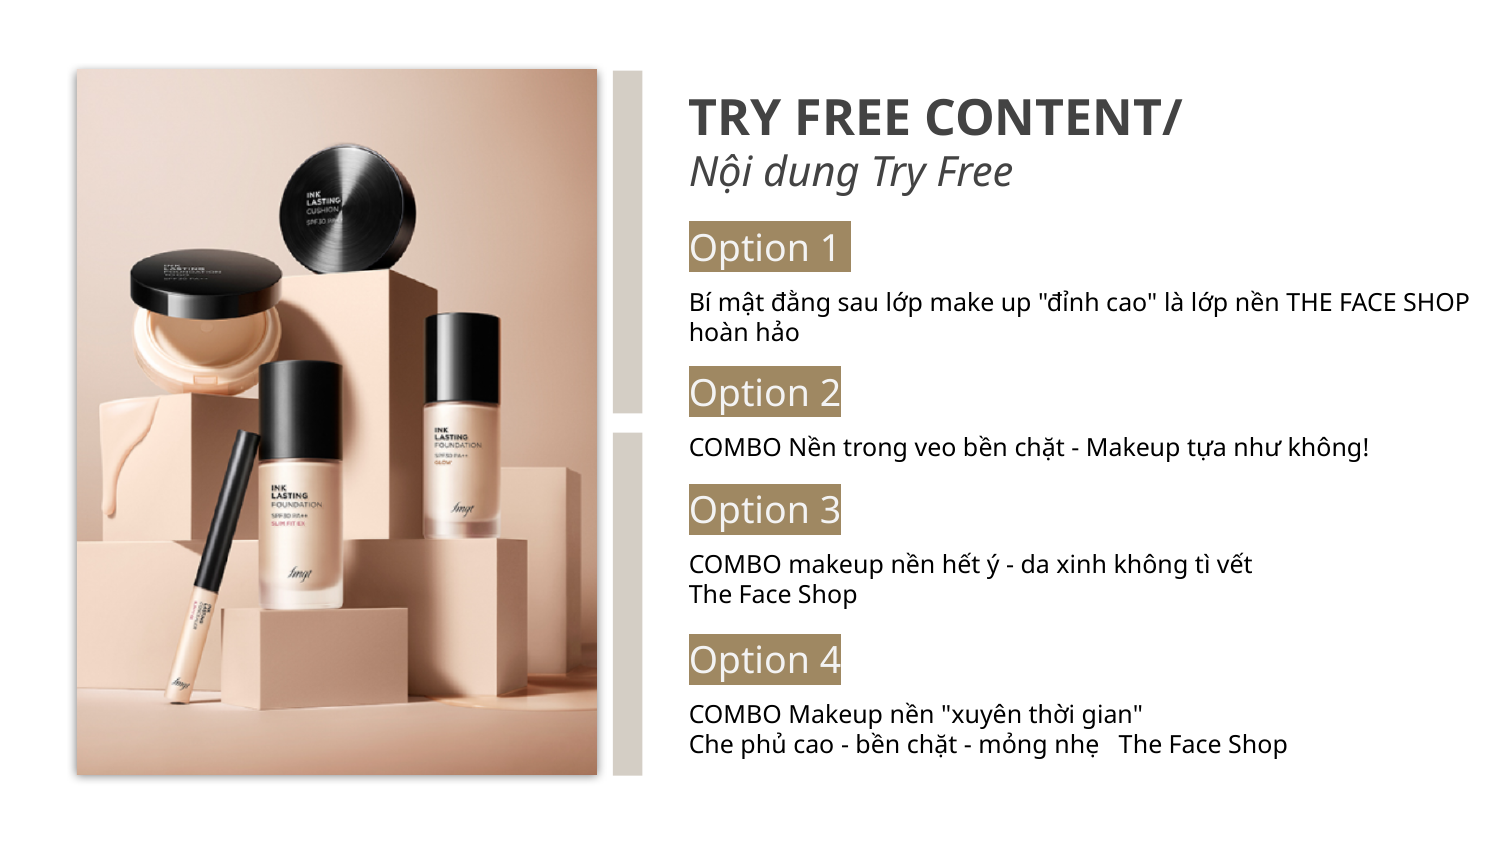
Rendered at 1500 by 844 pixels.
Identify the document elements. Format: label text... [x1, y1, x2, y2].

subtitle Bí mật đằng sau lớp make up "đỉnh cao" là lớp nền THE FACE SHOP hoàn hảo [673, 271, 1500, 378]
picture [76, 69, 598, 775]
text_box [612, 432, 643, 776]
text_box [612, 70, 643, 414]
title Option 2 [673, 365, 1104, 429]
title Option 1 [673, 220, 1379, 284]
subtitle COMBO Makeup nền "xuyên thời gian" Che phủ cao - bền chặt - mỏng nhẹ The Face Shop [673, 683, 1500, 784]
title Option 4 [673, 632, 1104, 696]
title TRY FREE CONTENT/ Nội dung Try Free [673, 100, 1500, 181]
subtitle COMBO Nền trong veo bền chặt - Makeup tựa như không! [673, 416, 1500, 483]
subtitle COMBO makeup nền hết ý - da xinh không tì vết The Face Shop [673, 533, 1500, 622]
title Option 3 [673, 482, 1104, 546]
